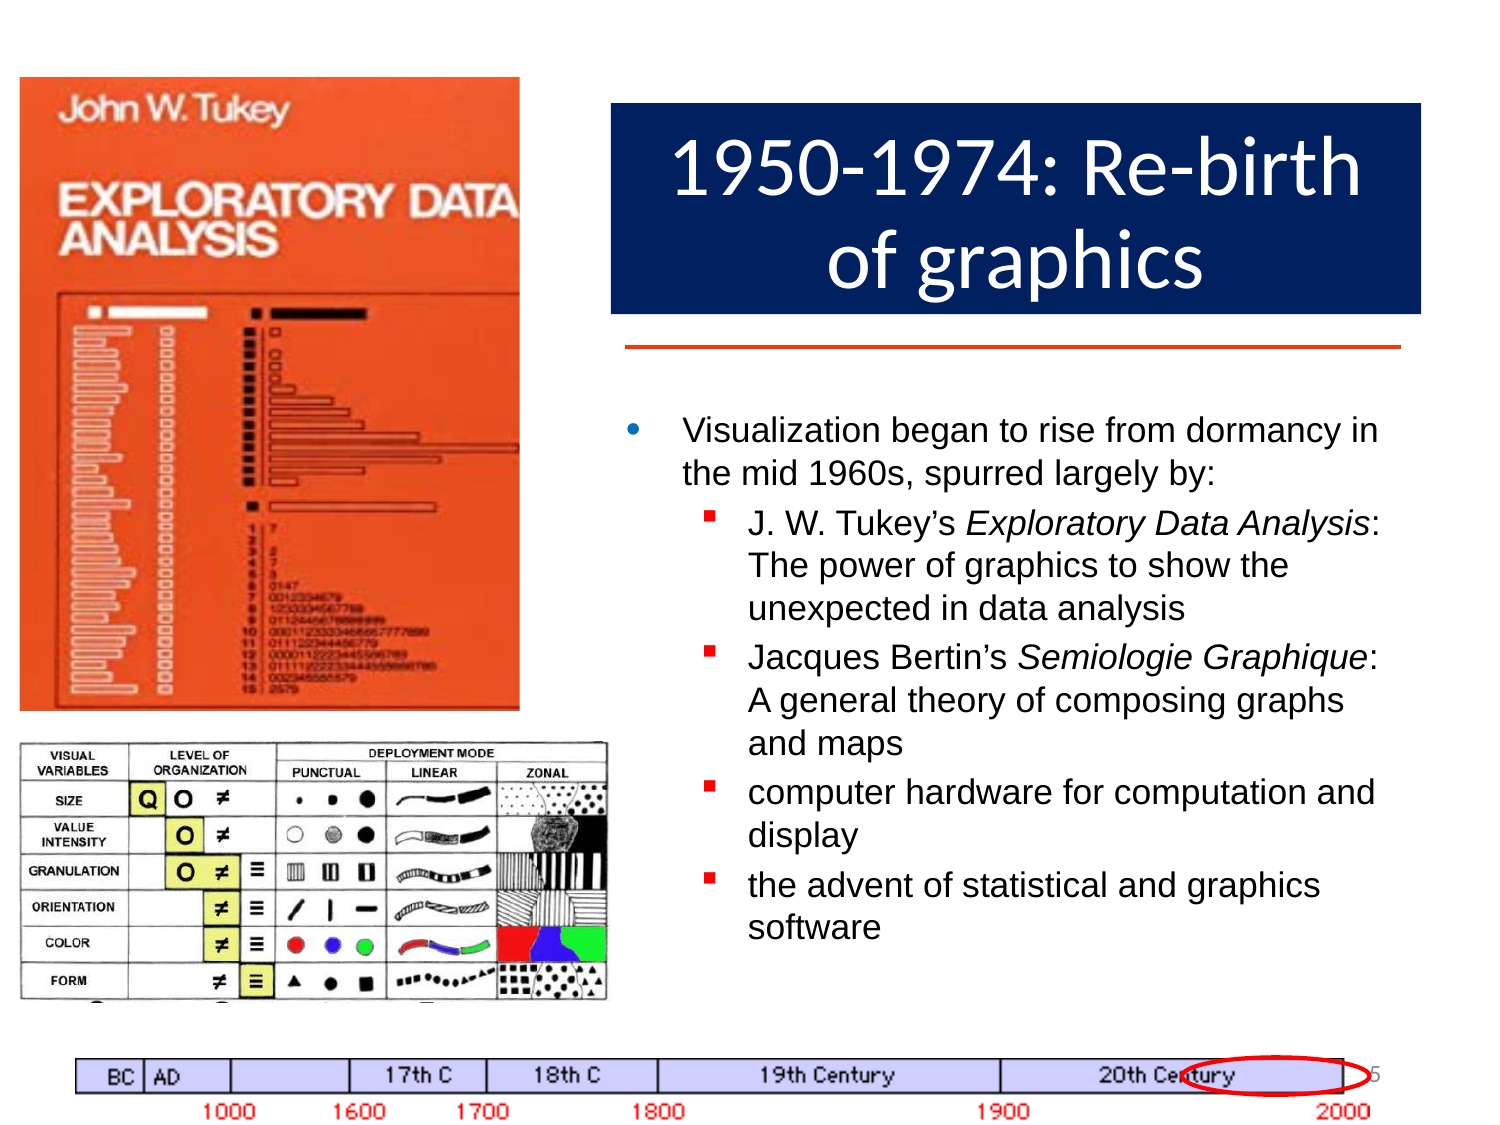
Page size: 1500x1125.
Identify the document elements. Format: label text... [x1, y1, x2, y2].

picture [19, 740, 612, 1004]
title 1950-1974: Re-birth of graphics [610, 103, 1422, 315]
list Visualization began to rise from dormancy in the mid 1960s, spurred largely by: J. W. Tukey’s Exploratory Data Analysis: The power of graphics to show the unexpected in data analysis Jacques Bertin’s Semiologie Graphique: A general theory of composing graphs and maps computer hardware for computation and display the advent of statistical and graphics software [610, 399, 1422, 1021]
picture [19, 77, 520, 711]
picture [74, 1057, 1370, 1125]
slide_number 55 [1250, 1042, 1397, 1103]
